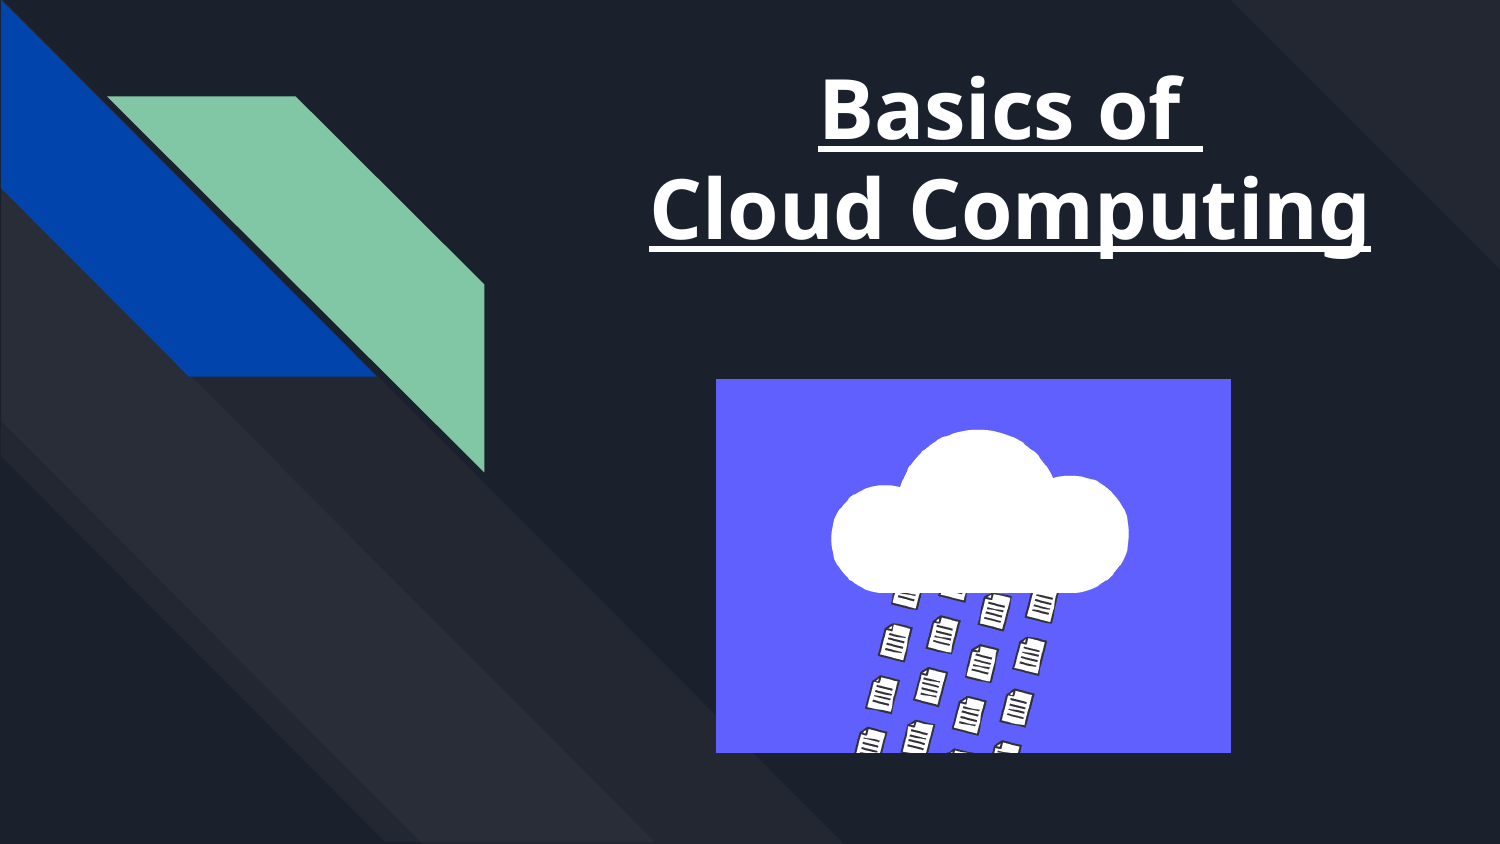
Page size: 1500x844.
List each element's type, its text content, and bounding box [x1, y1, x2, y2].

title Basics of Cloud Computing [477, 41, 1500, 343]
picture [716, 379, 1231, 754]
